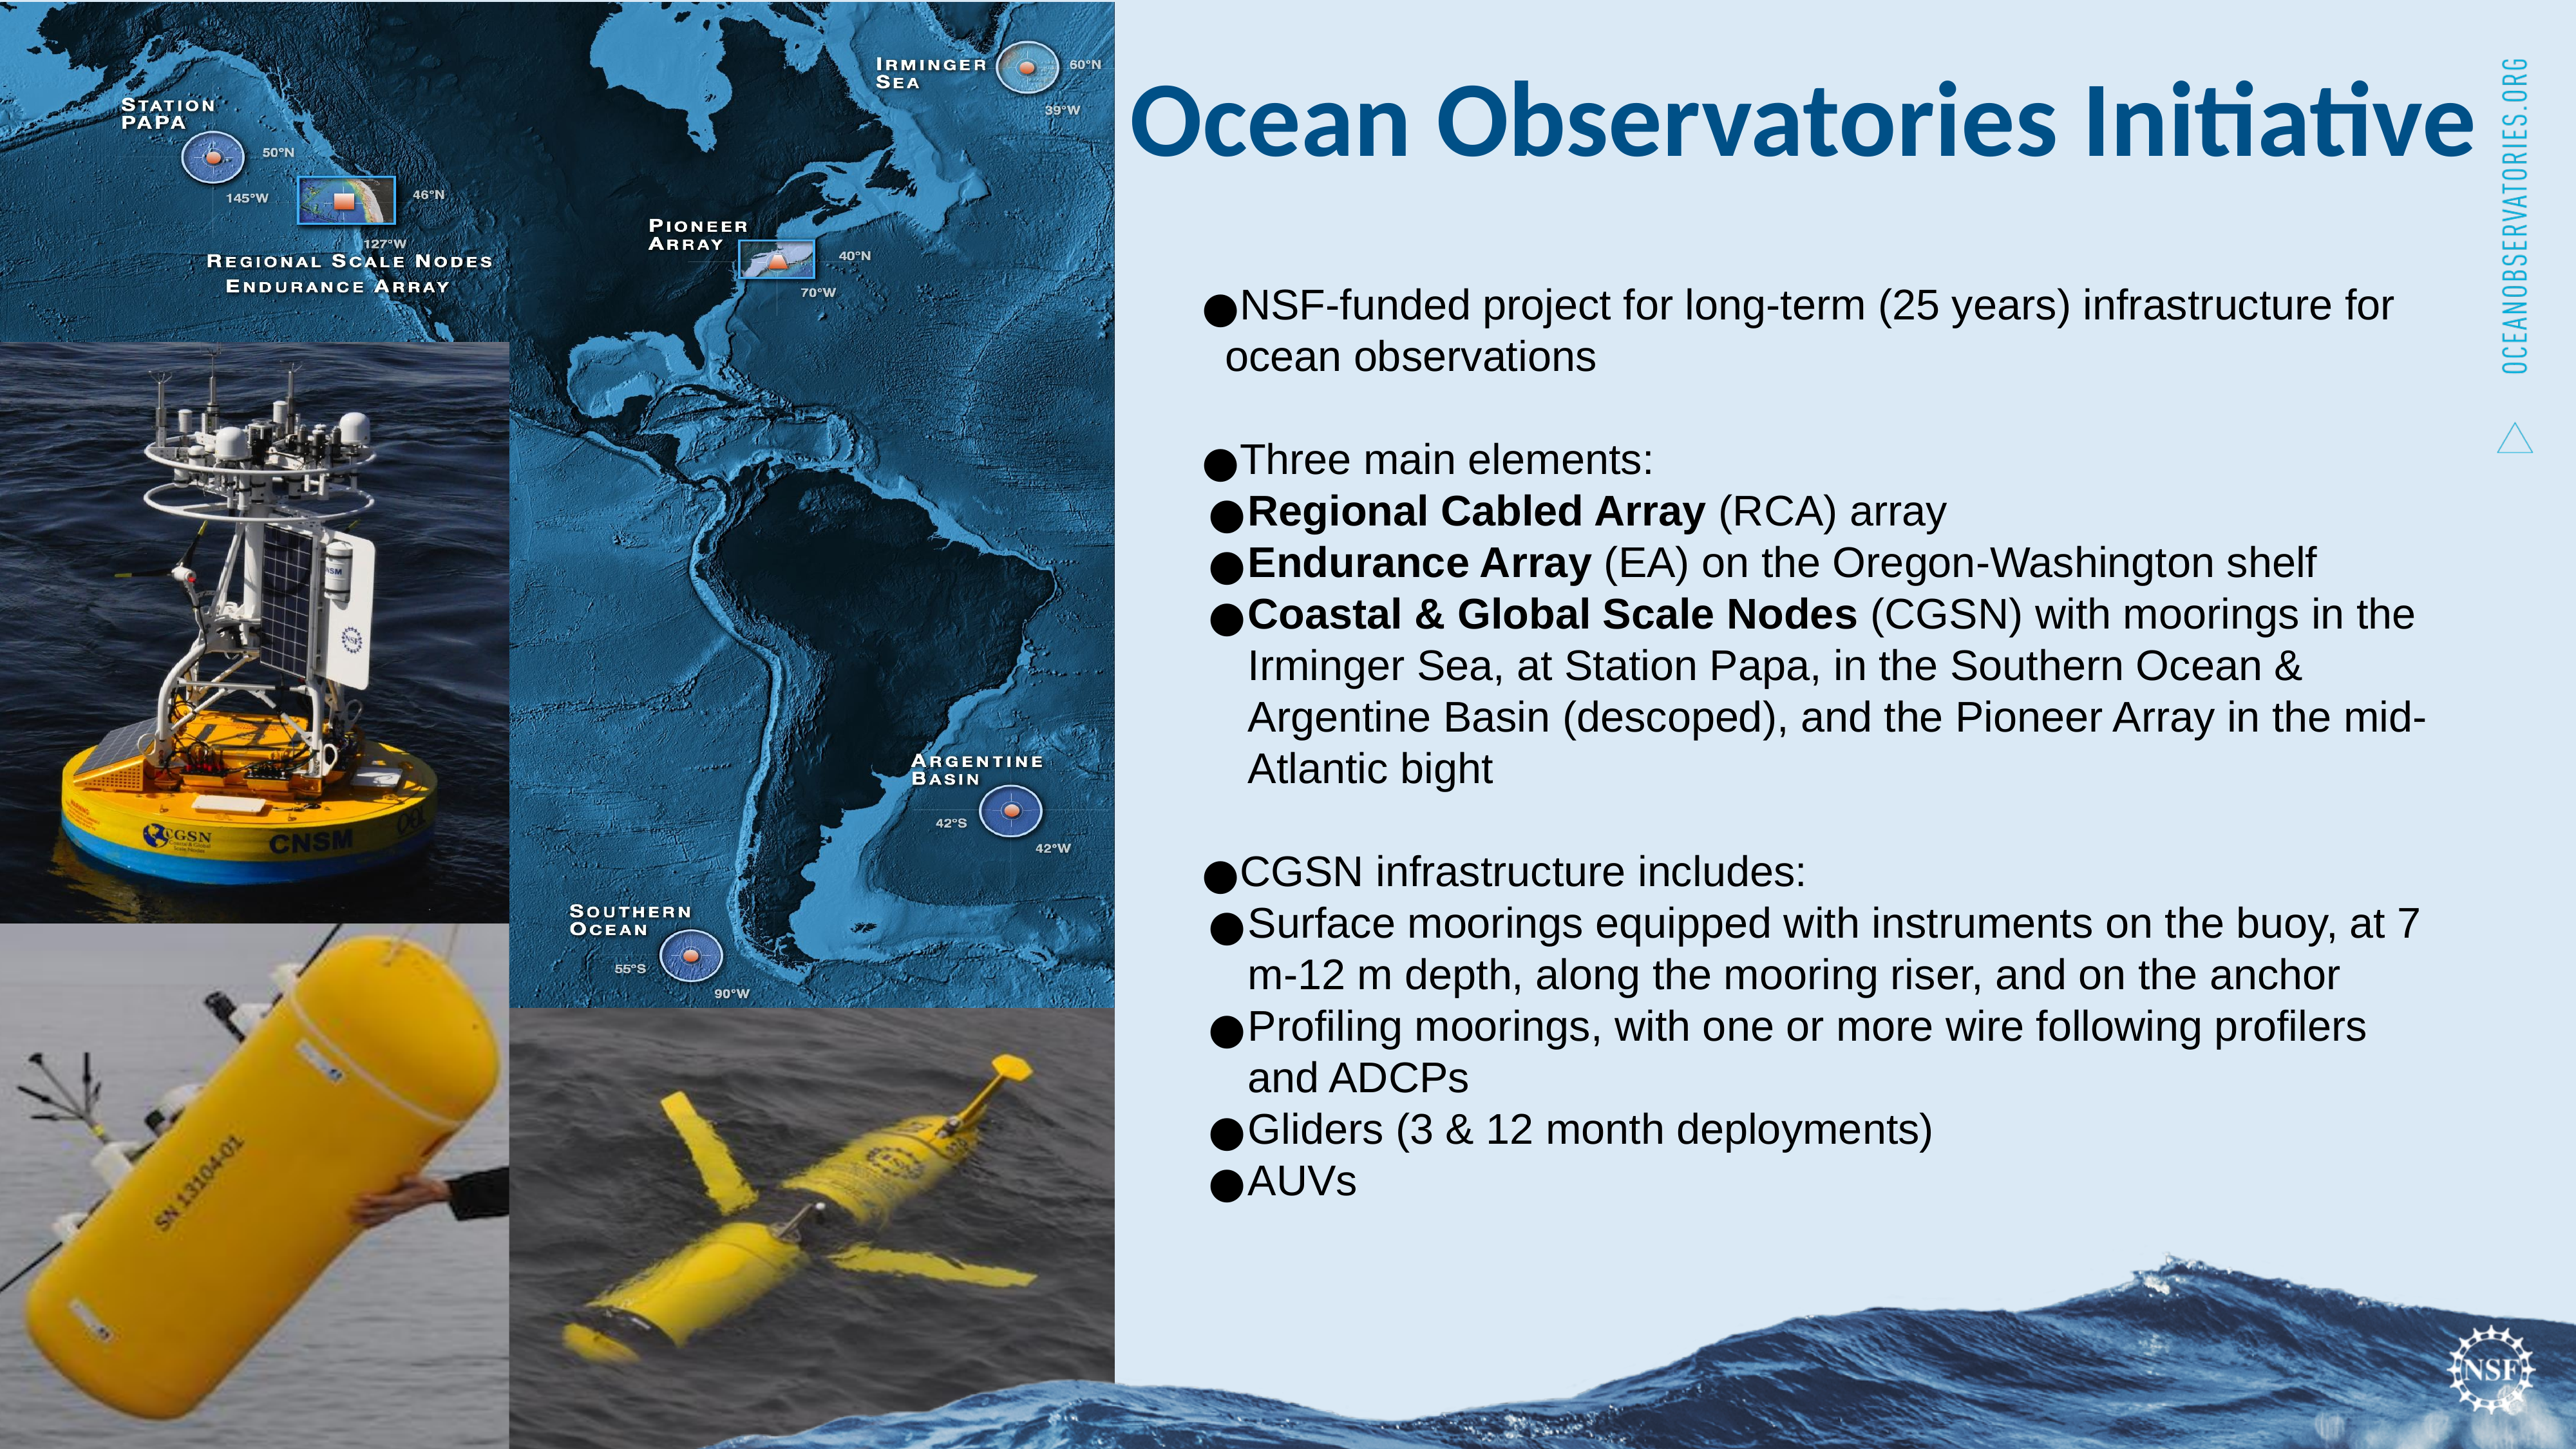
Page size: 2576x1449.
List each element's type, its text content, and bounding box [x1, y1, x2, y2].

picture [0, 1217, 2576, 1449]
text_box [0, 2, 1115, 1215]
picture [2496, 183, 2534, 455]
text_box NSF-funded project for long-term (25 years) infrastructure for ocean observations Three main elements: Regional Cabled Array (RCA) array Endurance Array (EA) on the Oregon-Washington shelf Coastal & Global Scale Nodes (CGSN) with moorings in the Irminger Sea, at Station Papa, in the Southern Ocean & Argentine Basin (descoped), and the Pioneer Array in the mid-Atlantic bight CGSN infrastructure includes: Surface moorings equipped with instruments on the buoy, at 7 m-12 m depth, along the mooring riser, and on the anchor Profiling moorings, with one or more wire following profilers and ADCPs Gliders (3 & 12 month deployments) AUVs [1193, 272, 2439, 1215]
text_box Ocean Observatories Initiative [1118, 43, 2539, 183]
